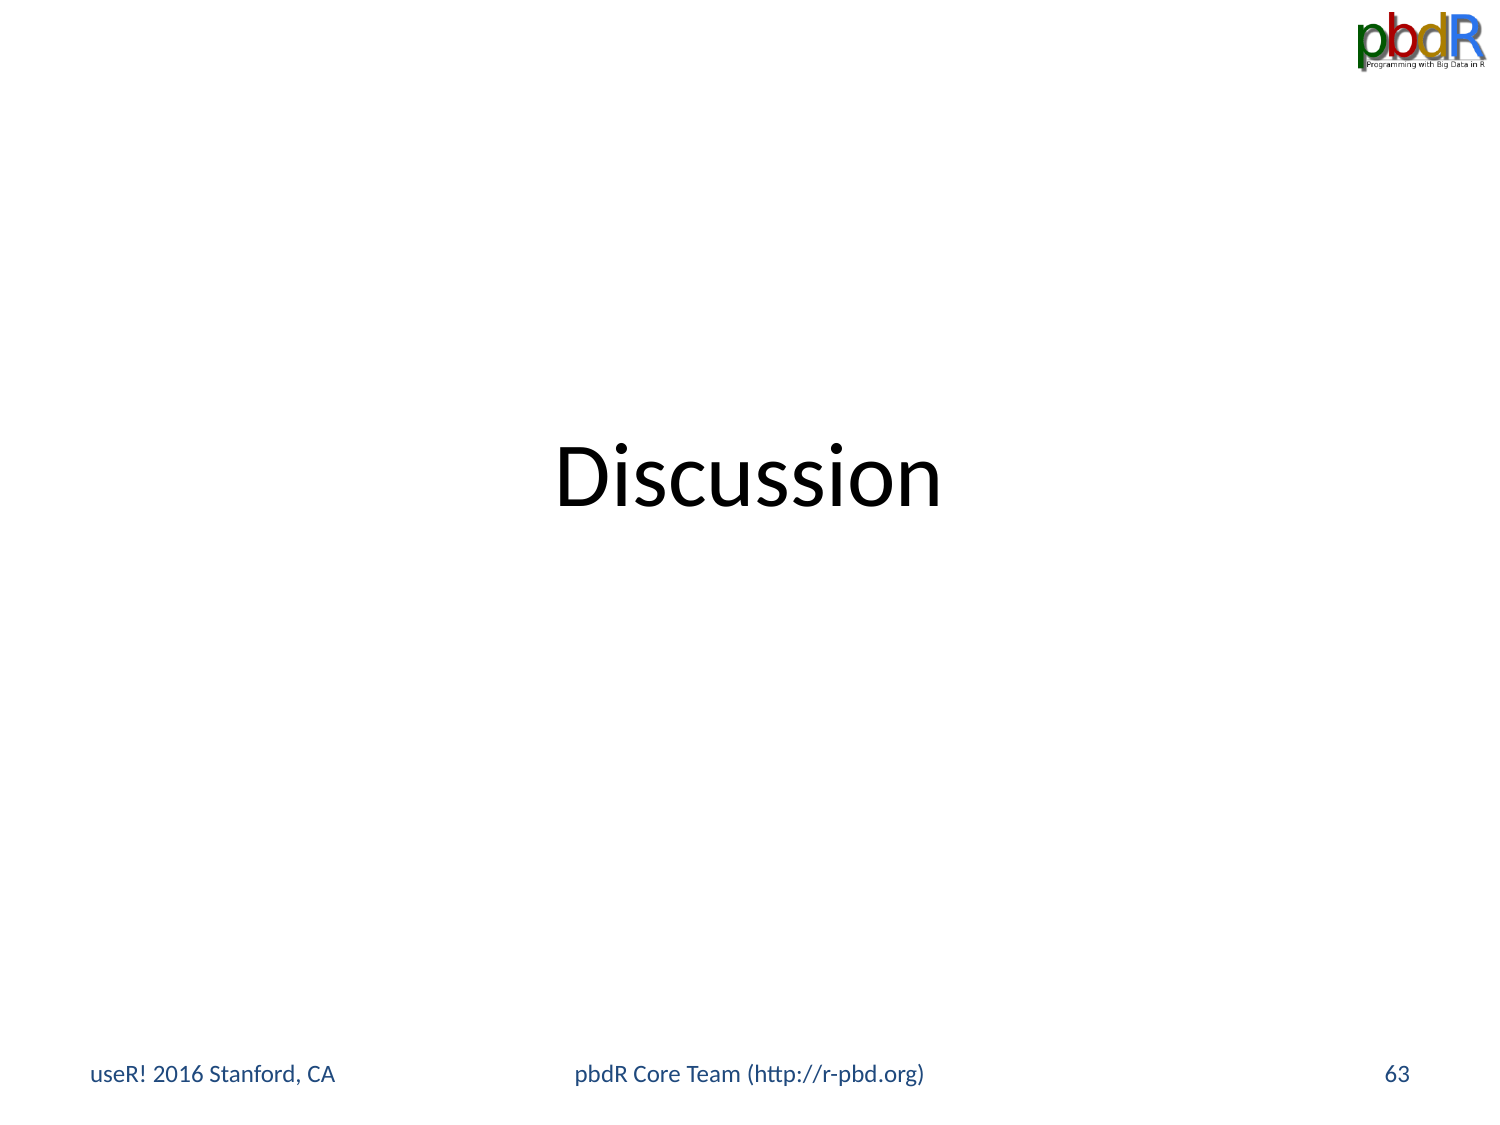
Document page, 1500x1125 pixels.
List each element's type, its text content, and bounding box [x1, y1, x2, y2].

slide_number useR! 2016 Stanford, CA [75, 1042, 425, 1103]
footer pbdR Core Team (http://r-pbd.org) [512, 1042, 988, 1103]
title Discussion [112, 349, 1388, 591]
slide_number 63 [1074, 1042, 1425, 1103]
picture [1358, 12, 1488, 73]
